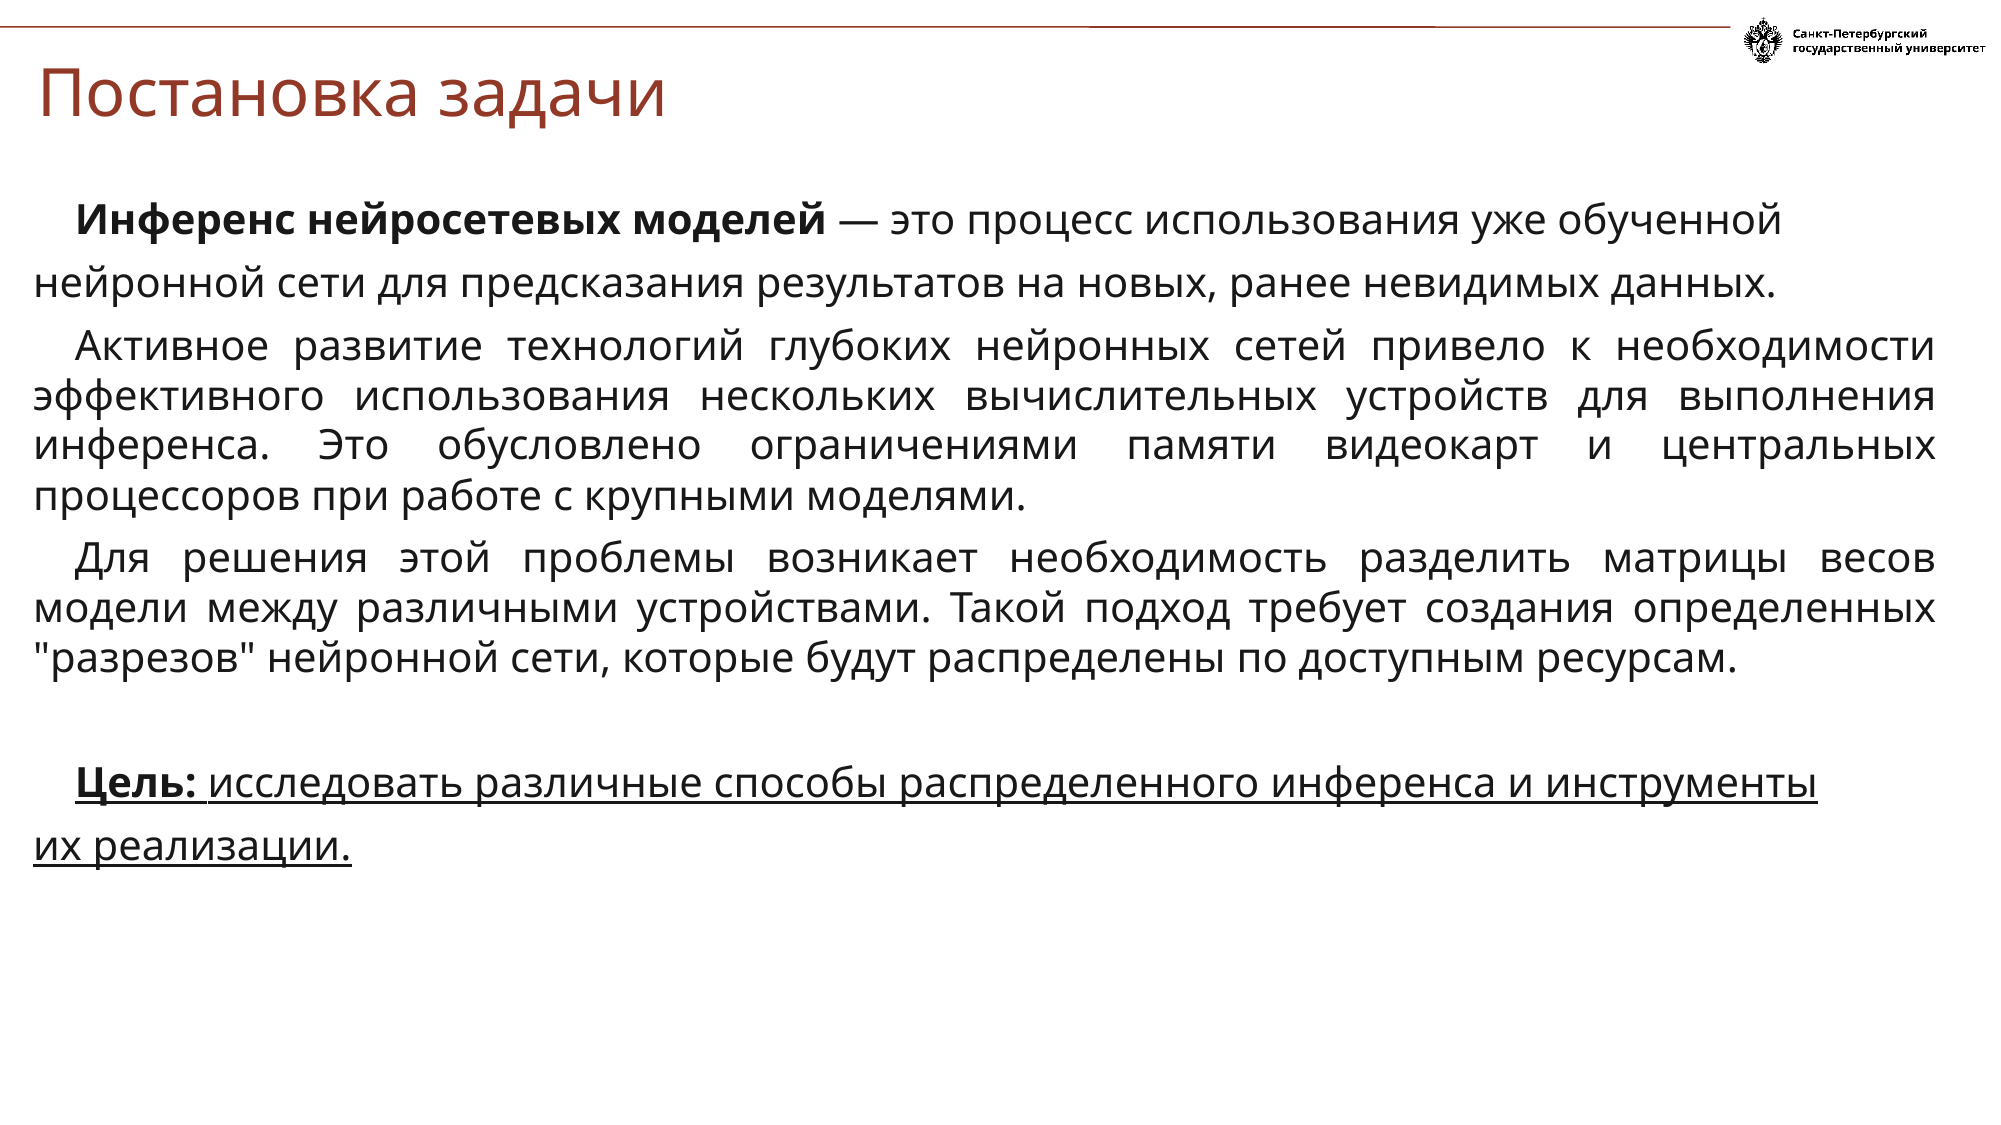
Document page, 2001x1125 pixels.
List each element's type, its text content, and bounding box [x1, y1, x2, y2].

picture [1696, 0, 2001, 131]
title Постановка задачи [22, 51, 1952, 144]
list Инференс нейросетевых моделей — это процесс использования уже обученной нейронной сети для предсказания результатов на новых, ранее невидимых данных. Активное развитие технологий глубоких нейронных сетей привело к необходимости эффективного использования нескольких вычислительных устройств для выполнения инференса. Это обусловлено ограничениями памяти видеокарт и центральных процессоров при работе с крупными моделями. Для решения этой проблемы возникает необходимость разделить матрицы весов модели между различными устройствами. Такой подход требует создания определенных "разрезов" нейронной сети, которые будут распределены по доступным ресурсам. Цель: исследовать различные способы распределенного инференса и инструменты их реализации. [18, 185, 1952, 891]
